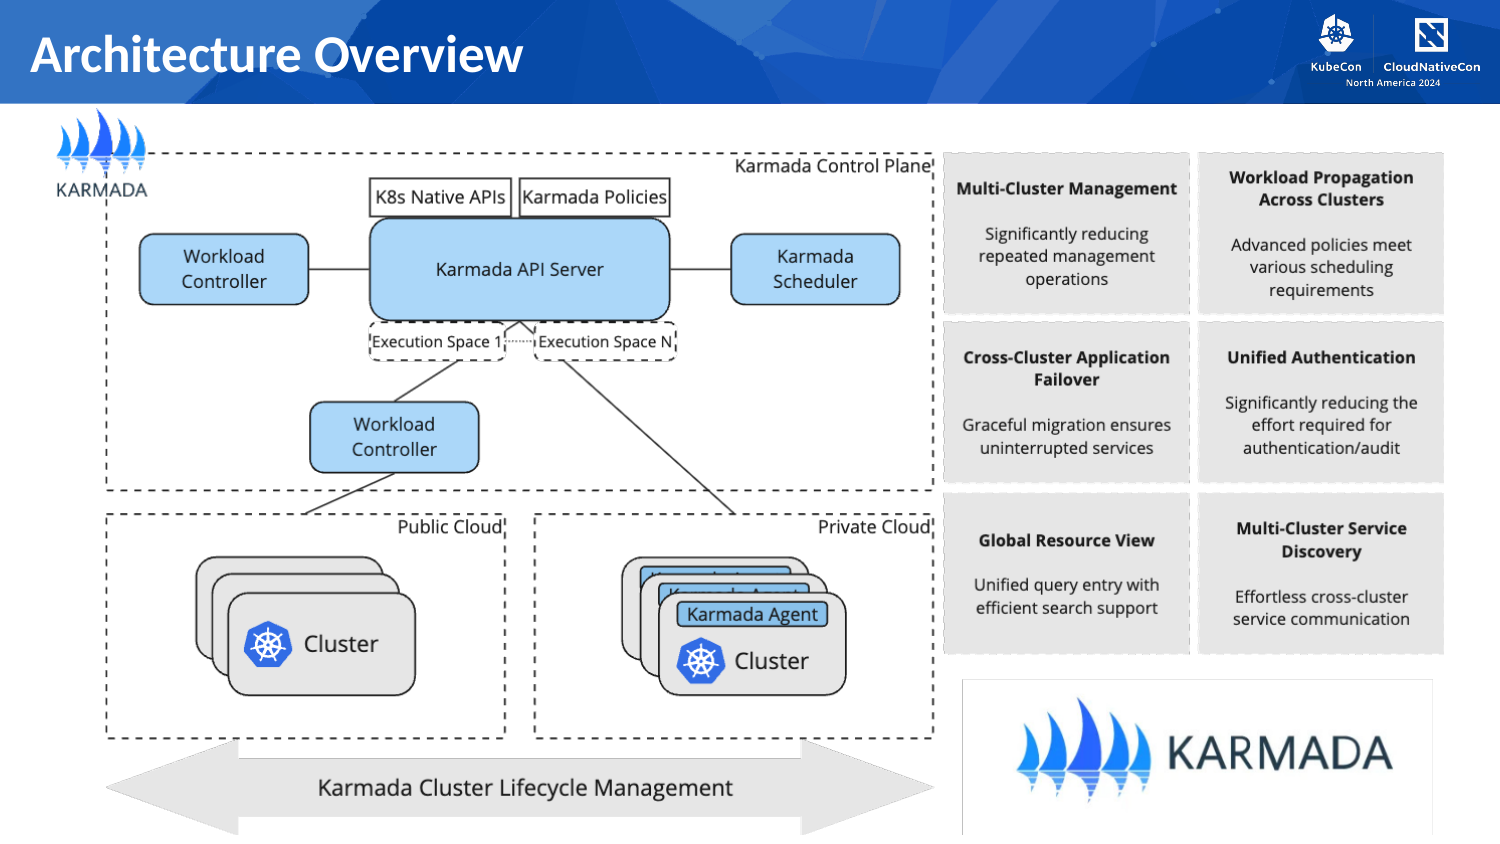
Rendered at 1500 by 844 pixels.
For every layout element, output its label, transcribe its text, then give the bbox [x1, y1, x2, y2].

picture [1307, 14, 1480, 89]
picture [56, 108, 1444, 835]
title Architecture Overview [14, 4, 1277, 99]
